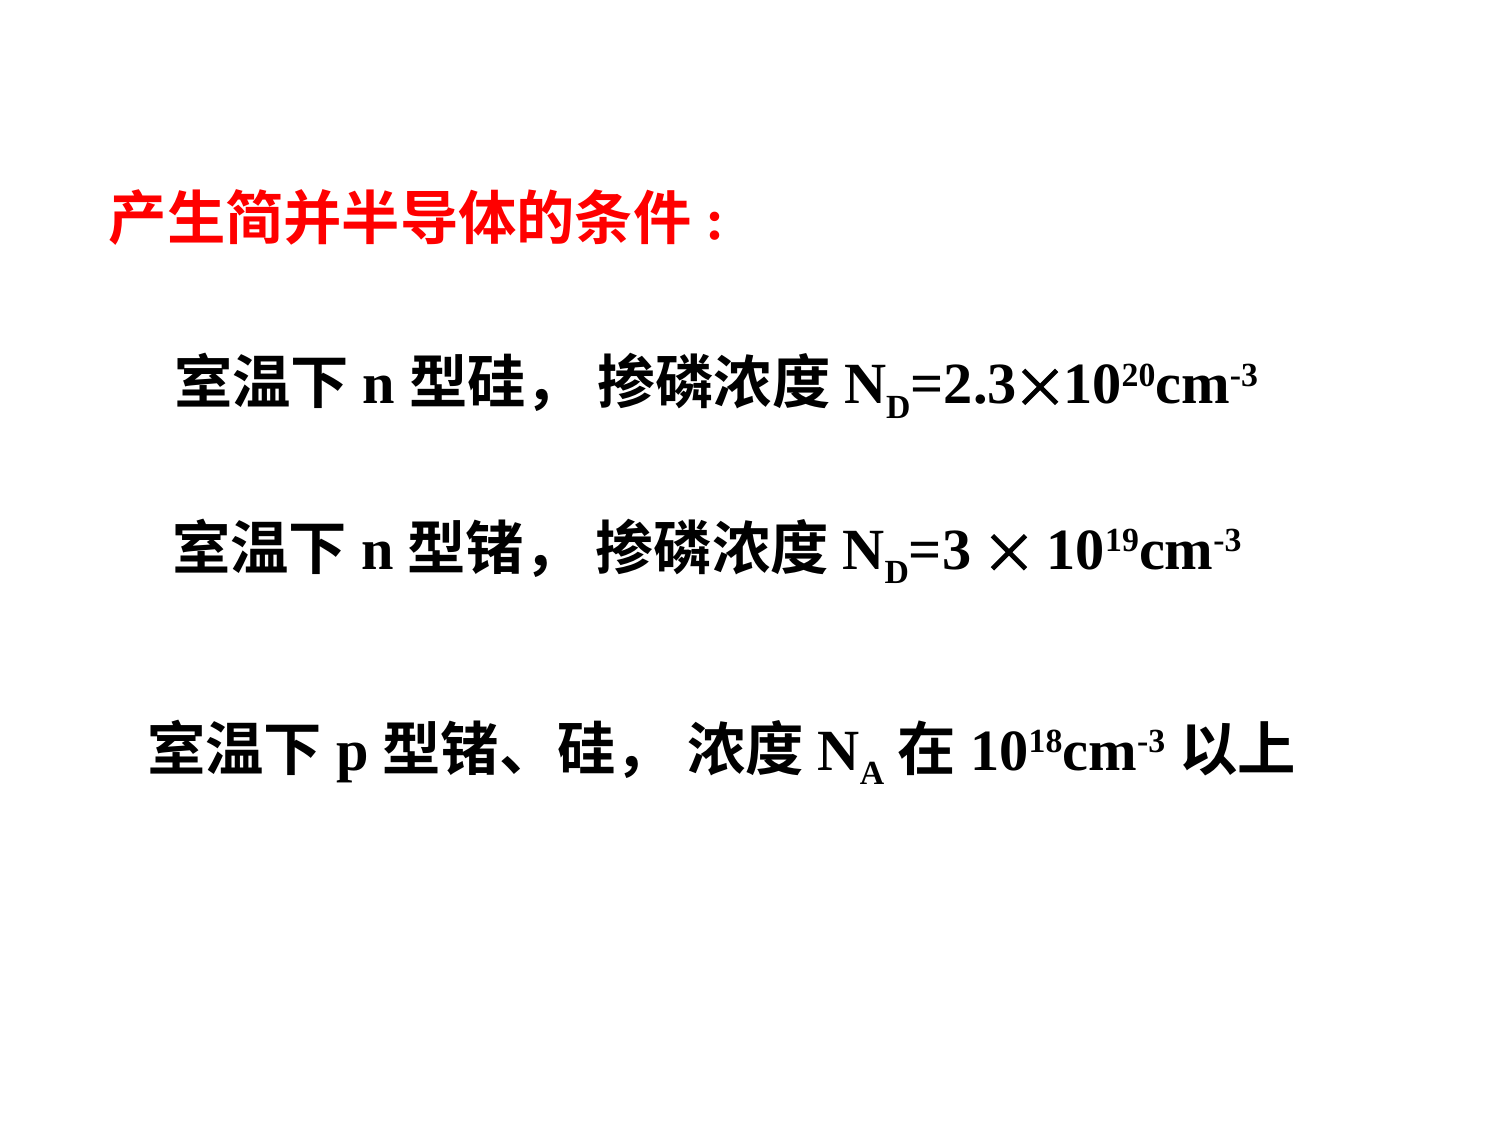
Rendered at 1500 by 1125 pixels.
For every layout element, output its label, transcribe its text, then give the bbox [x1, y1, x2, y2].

text_box 室温下p型锗、硅， 浓度NA在1018cm-3以上 [132, 704, 1311, 799]
text_box 产生简并半导体的条件: [94, 173, 1288, 259]
text_box 室温下n型锗， 掺磷浓度ND=3  1019cm-3 [157, 503, 1257, 598]
text_box 室温下n型硅， 掺磷浓度ND=2.31020cm-3 [159, 338, 1273, 433]
